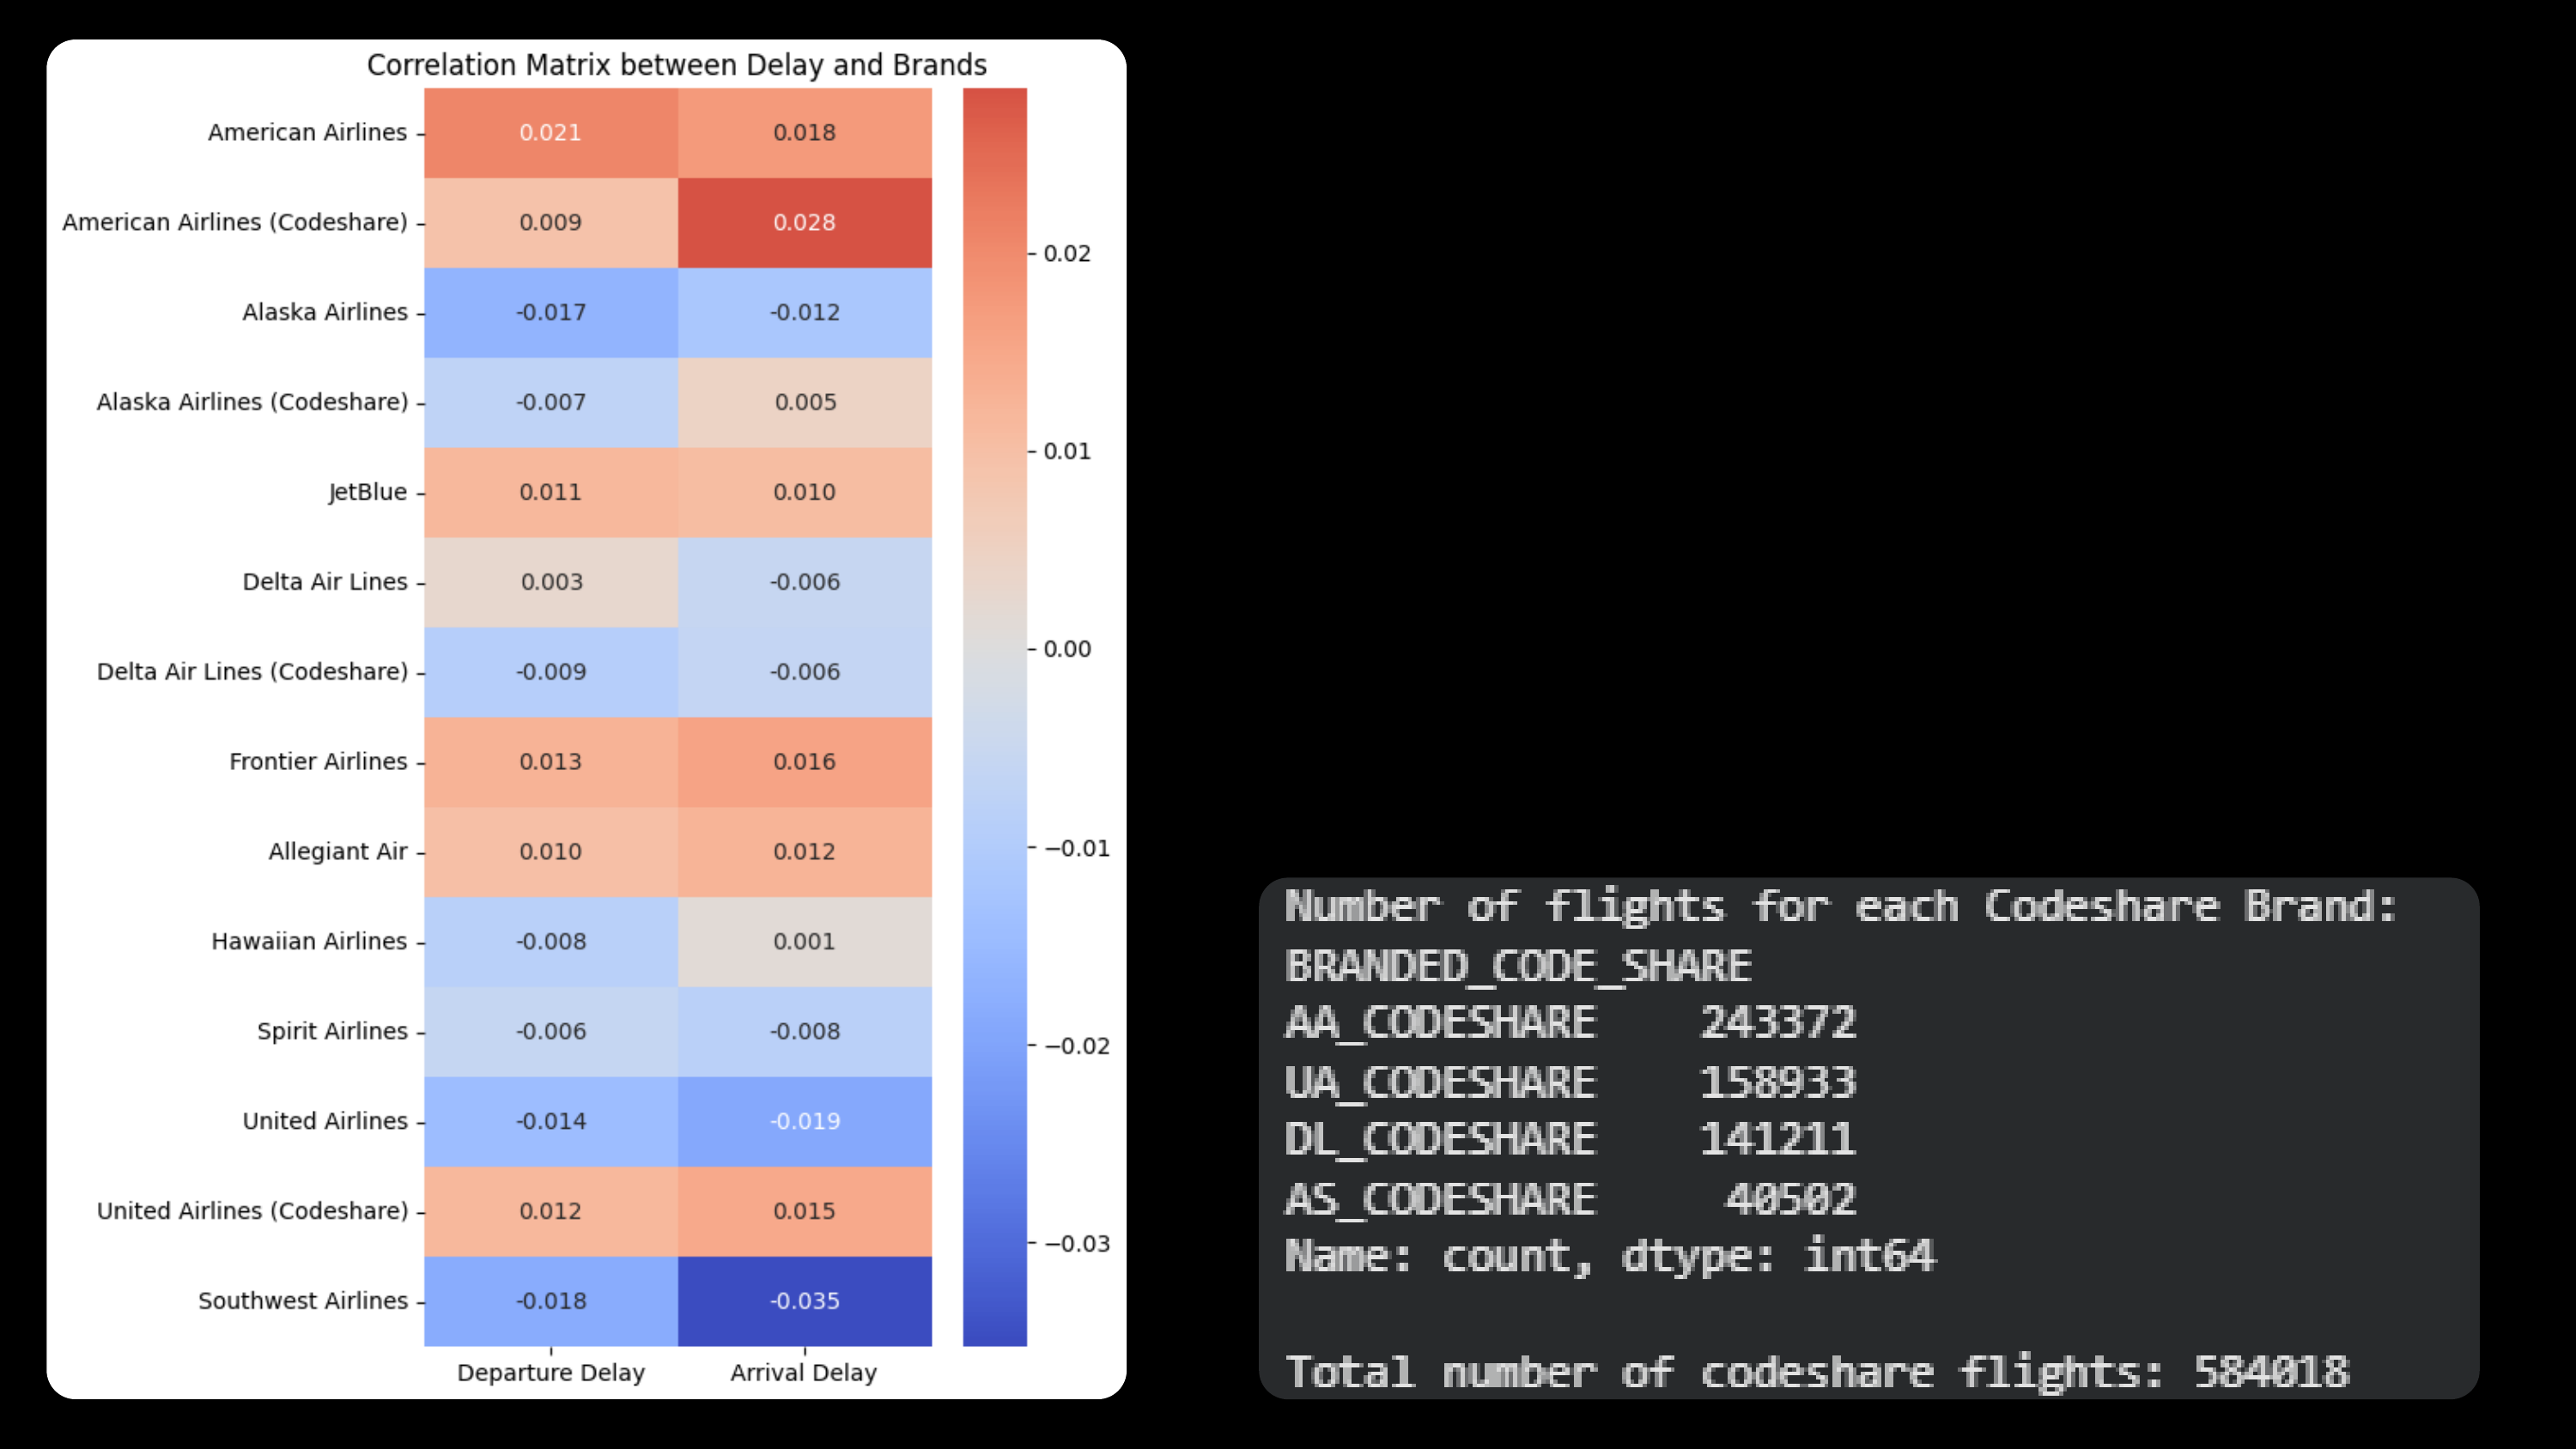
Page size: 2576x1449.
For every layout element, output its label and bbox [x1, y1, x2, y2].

text_box [1258, 877, 2481, 1400]
text_box [46, 39, 1127, 1400]
